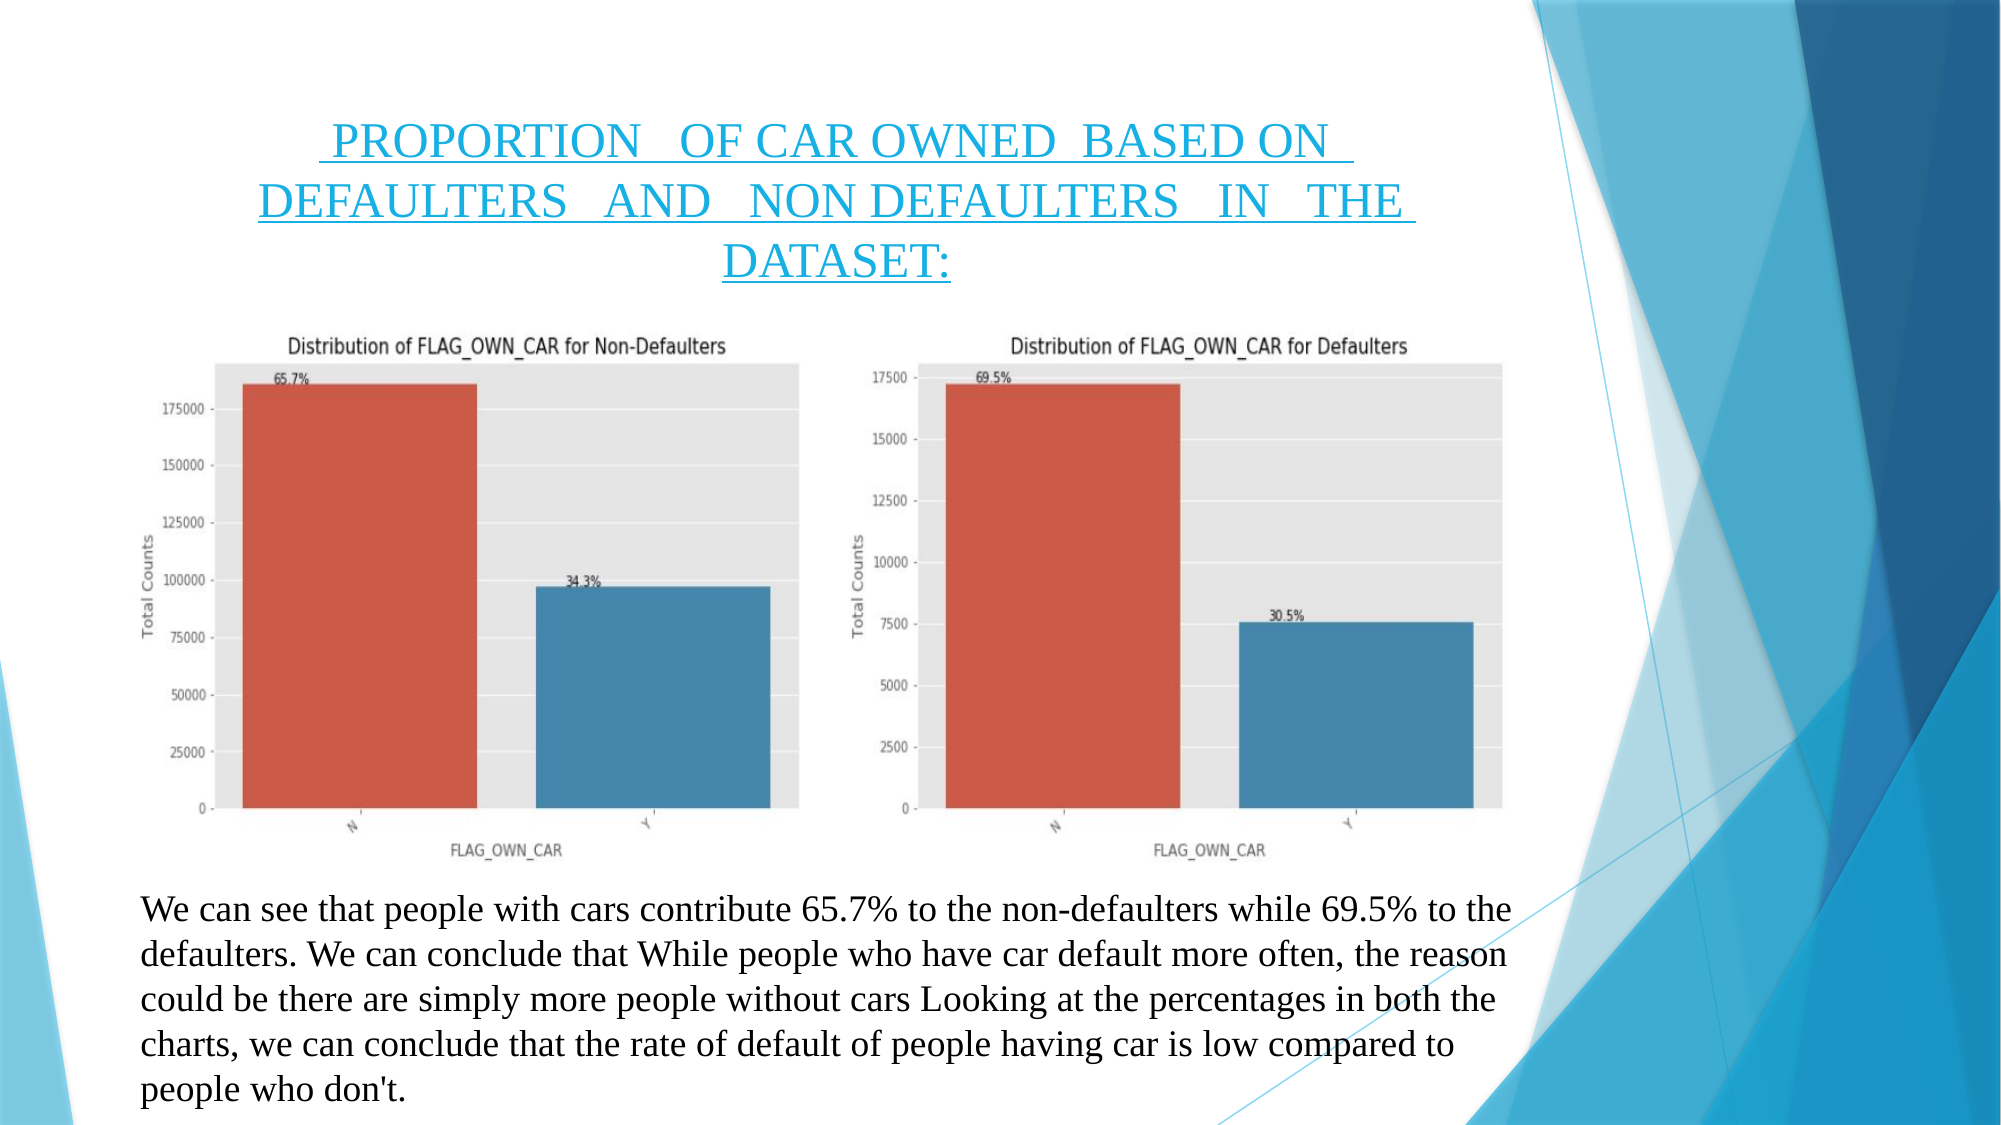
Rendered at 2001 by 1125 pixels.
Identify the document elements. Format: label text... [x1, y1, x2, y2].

title PROPORTION OF CAR OWNED BASED ON DEFAULTERS AND NON DEFAULTERS IN THE DATASET: [111, 99, 1563, 317]
text_box We can see that people with cars contribute 65.7% to the non-defaulters while 69.5% to the defaulters. We can conclude that While people who have car default more often, the reason could be there are simply more people without cars Looking at the percentages in both the charts, we can conclude that the rate of default of people having car is low compared to people who don't. [125, 876, 1557, 1117]
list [125, 322, 1543, 877]
